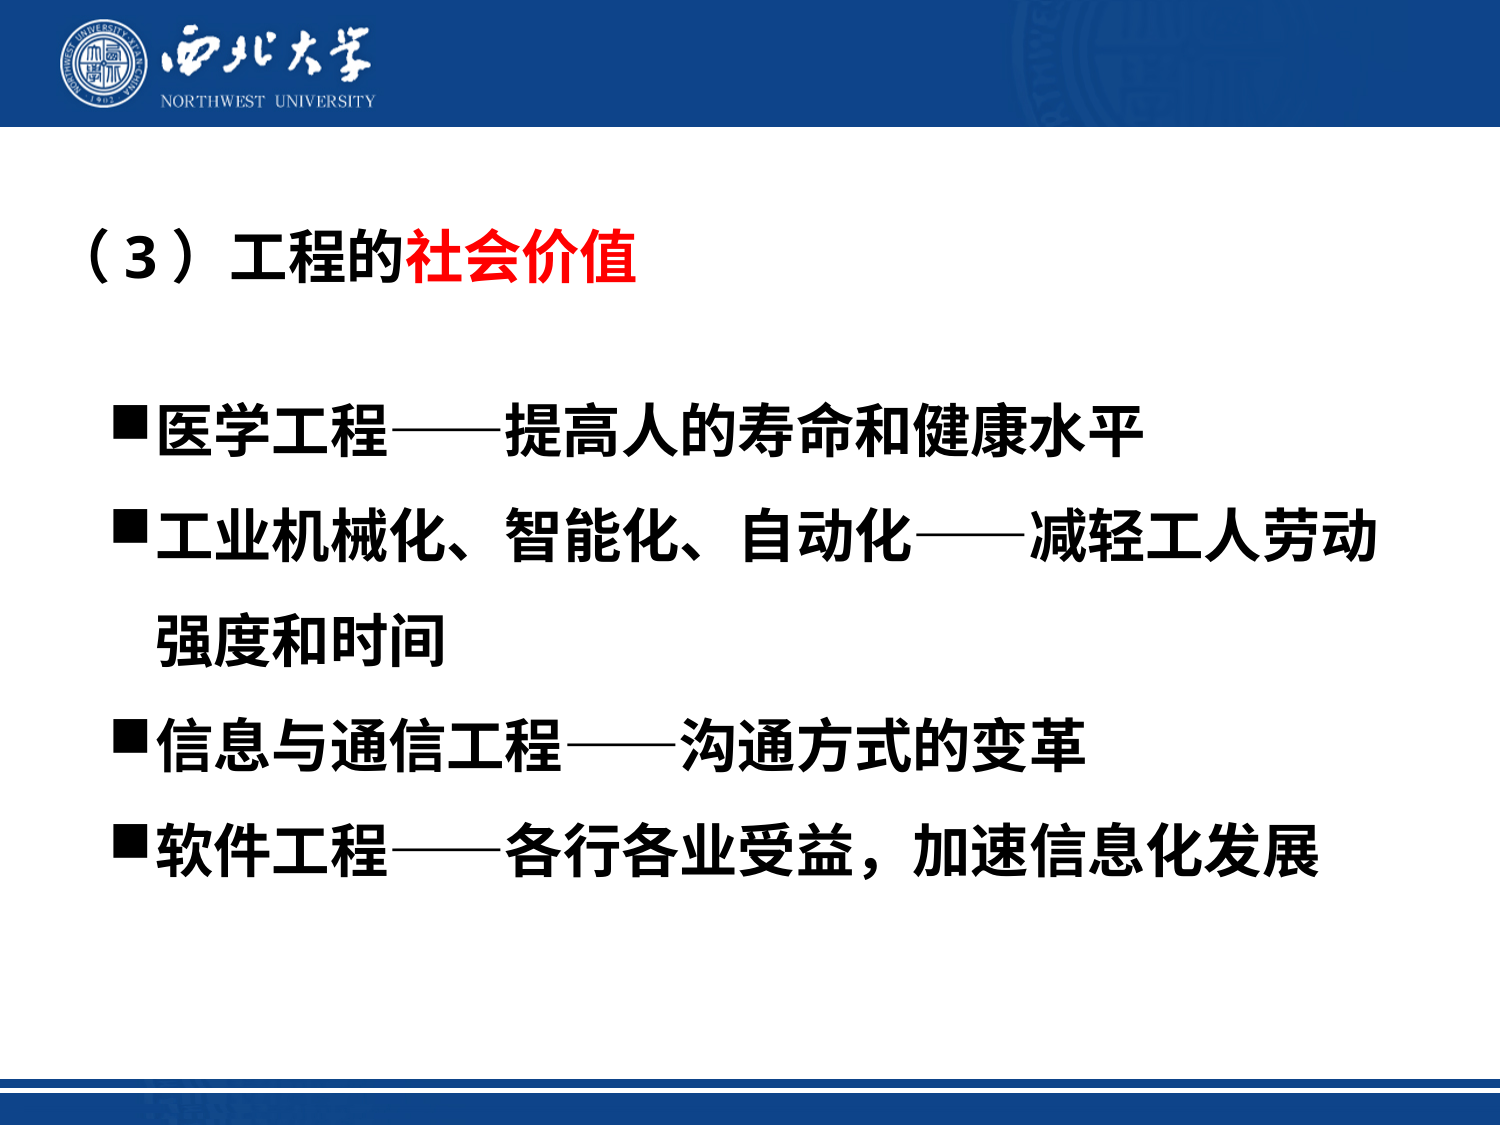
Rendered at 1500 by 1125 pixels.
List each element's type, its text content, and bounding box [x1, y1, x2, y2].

picture [0, 0, 1500, 127]
picture [0, 1079, 1500, 1088]
picture [0, 1093, 1500, 1125]
list （3）工程的社会价值 [37, 212, 1313, 313]
text_box 医学工程——提高人的寿命和健康水平 工业机械化、智能化、自动化——减轻工人劳动强度和时间 信息与通信工程——沟通方式的变革 软件工程——各行各业受益，加速信息化发展 [93, 351, 1407, 892]
